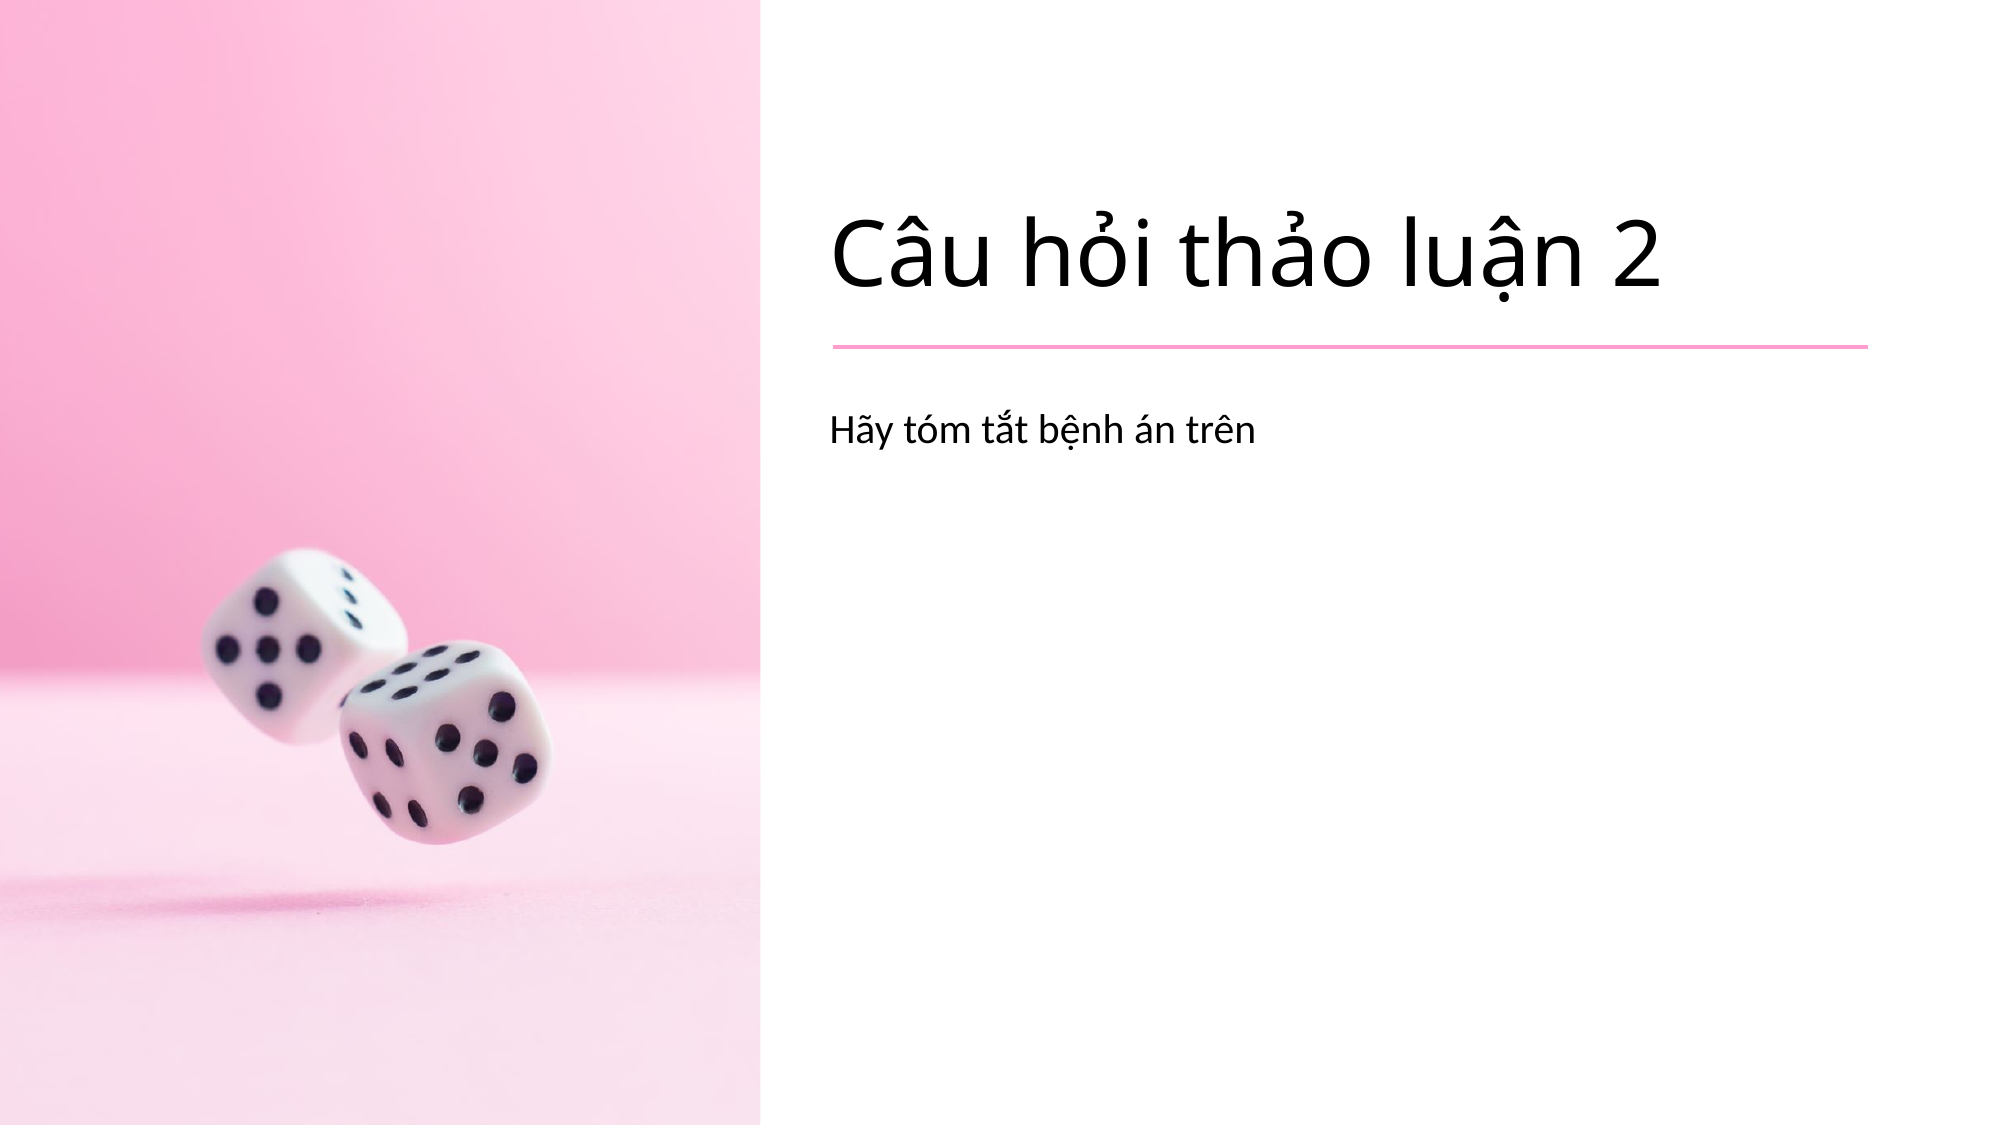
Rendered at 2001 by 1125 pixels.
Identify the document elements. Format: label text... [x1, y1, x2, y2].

title Câu hỏi thảo luận 2 [814, 103, 1895, 315]
picture [0, 0, 761, 1125]
list Hãy tóm tắt bệnh án trên [814, 399, 1895, 1021]
